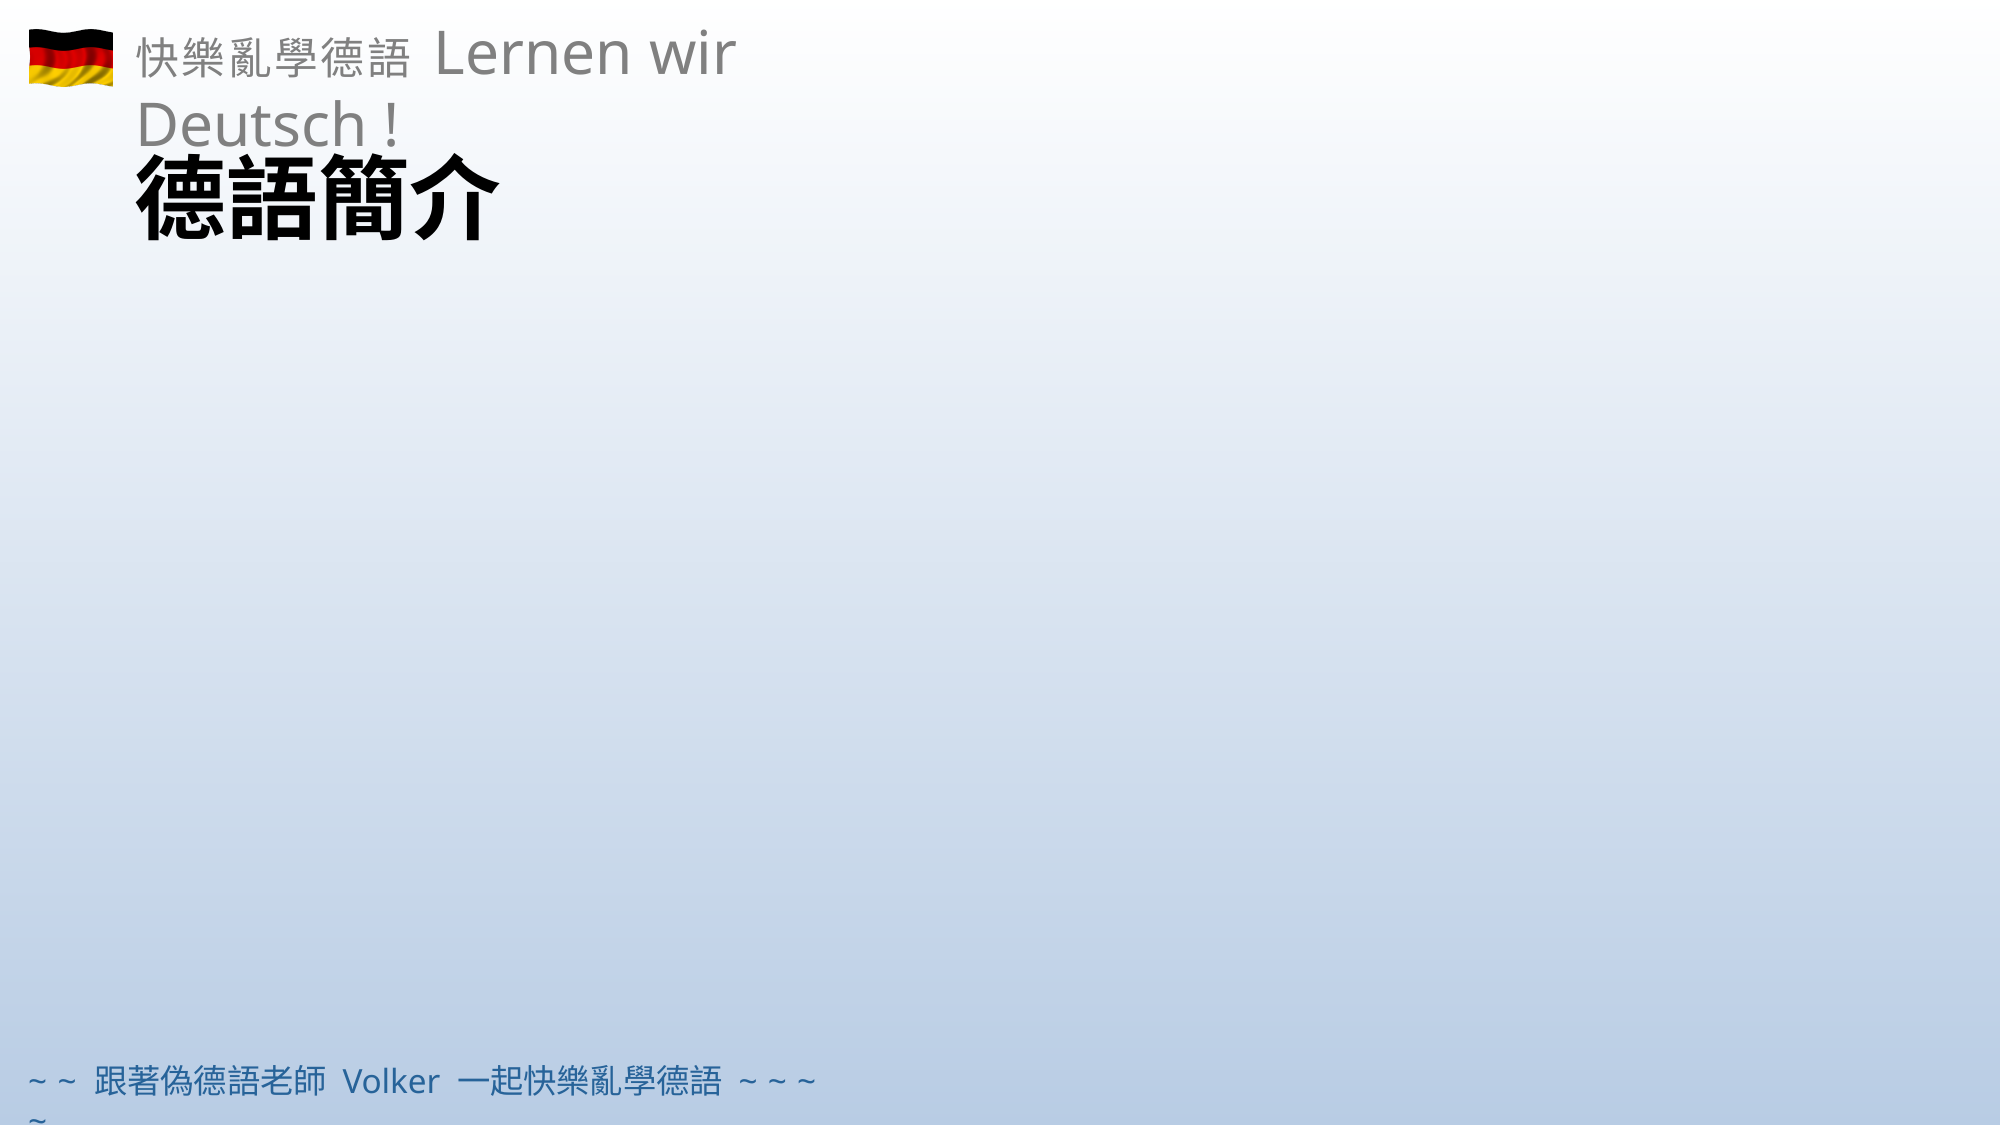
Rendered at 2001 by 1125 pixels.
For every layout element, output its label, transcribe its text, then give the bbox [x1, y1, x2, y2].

picture [29, 27, 113, 90]
title 德語簡介 [119, 93, 1845, 312]
